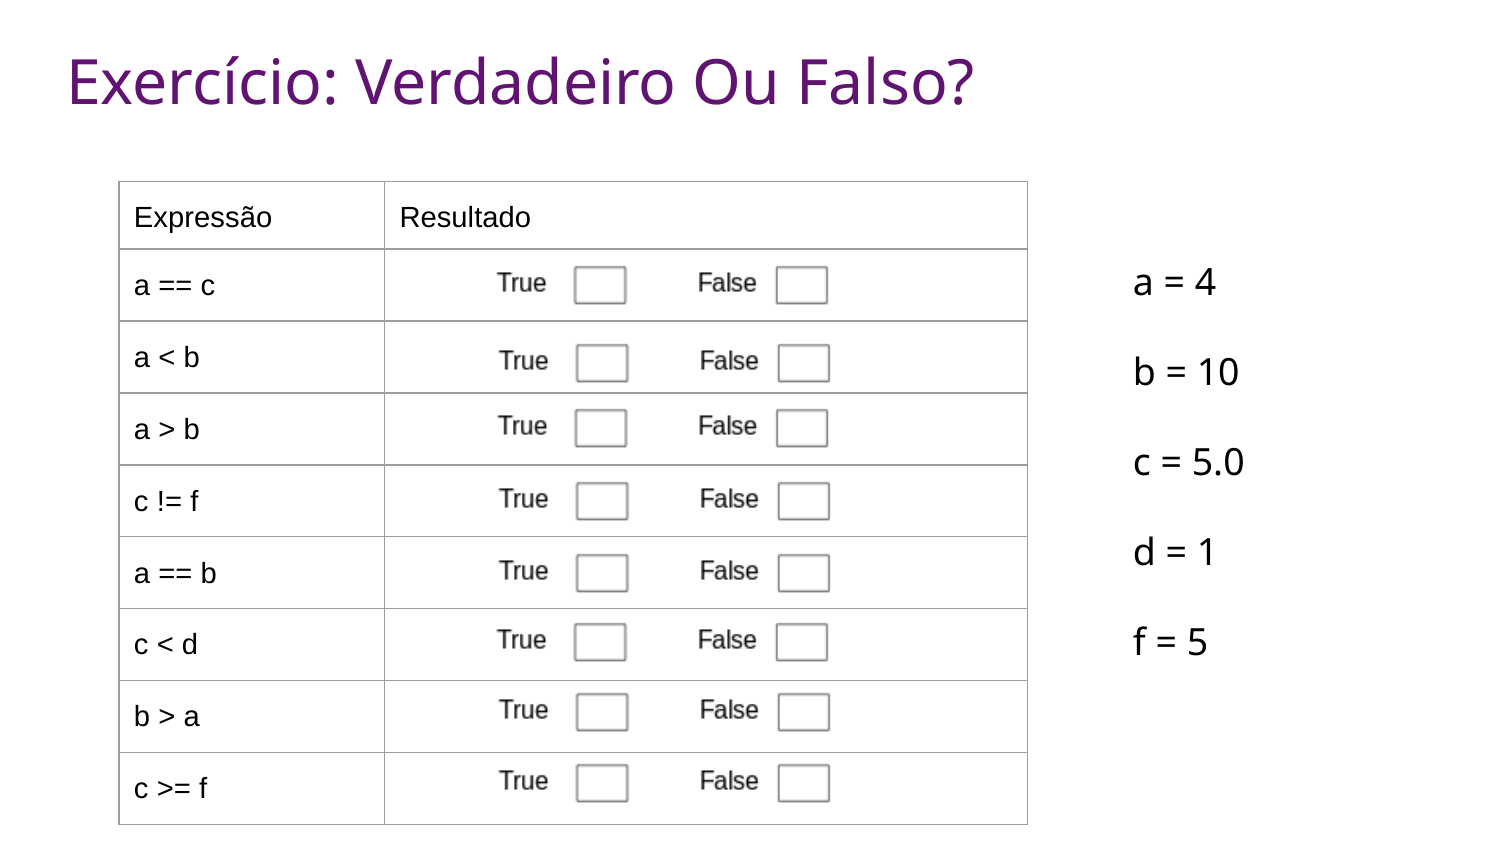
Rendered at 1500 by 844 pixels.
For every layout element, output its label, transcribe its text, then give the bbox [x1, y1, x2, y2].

picture [488, 687, 882, 739]
text_box a = 4 b = 10 c = 5.0 d = 1 f = 5 [1117, 198, 1438, 738]
picture [486, 403, 880, 454]
table_cell a < b [120, 322, 384, 392]
table_cell a == b [120, 537, 384, 608]
table_cell [385, 322, 1027, 392]
table_header Resultado [385, 182, 1027, 248]
table_cell c < d [120, 609, 384, 680]
picture [488, 337, 882, 389]
picture [486, 617, 880, 668]
table_cell a == c [120, 250, 384, 320]
table_cell c != f [120, 466, 384, 536]
table_cell [385, 466, 1027, 536]
table_cell b > a [120, 681, 384, 752]
table_cell [385, 250, 1027, 320]
picture [488, 548, 882, 600]
table_cell [385, 394, 1027, 464]
picture [488, 476, 882, 527]
table_cell [385, 609, 1027, 680]
table_cell [385, 537, 1027, 608]
table_cell a > b [120, 394, 384, 464]
table_cell [385, 753, 1027, 824]
title Exercício: Verdadeiro Ou Falso? [51, 33, 1449, 132]
picture [488, 758, 882, 809]
table_cell [385, 681, 1027, 752]
table_cell c >= f [120, 753, 384, 824]
picture [486, 259, 880, 311]
table_header Expressão [120, 182, 384, 248]
